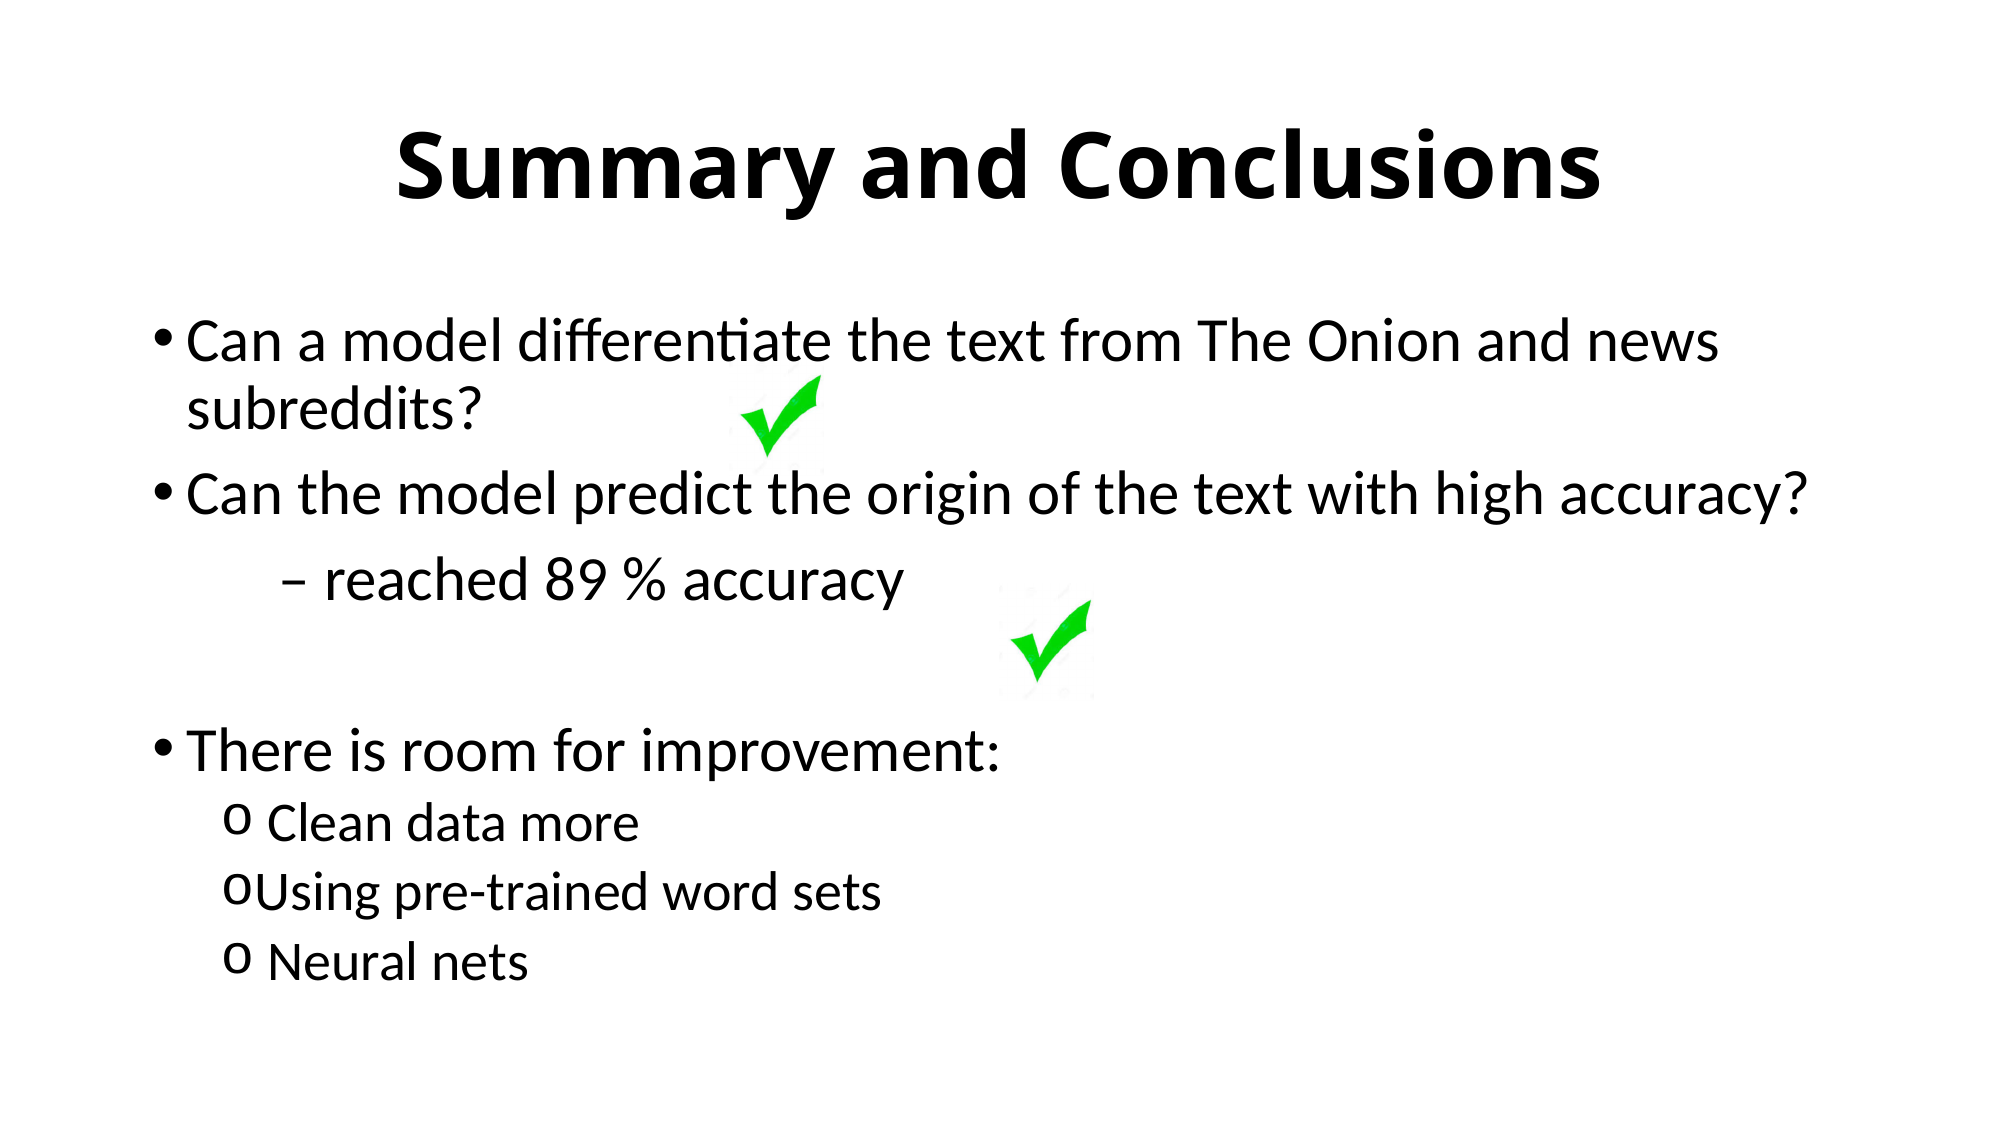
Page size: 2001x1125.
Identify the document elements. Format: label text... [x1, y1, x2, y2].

picture [729, 358, 824, 476]
picture [999, 583, 1094, 701]
list Can a model differentiate the text from The Onion and news subreddits? Can the model predict the origin of the text with high accuracy? – reached 89 % accuracy There is room for improvement: Clean data more Using pre-trained word sets Neural nets [137, 299, 1863, 1014]
title Summary and Conclusions [137, 59, 1863, 278]
